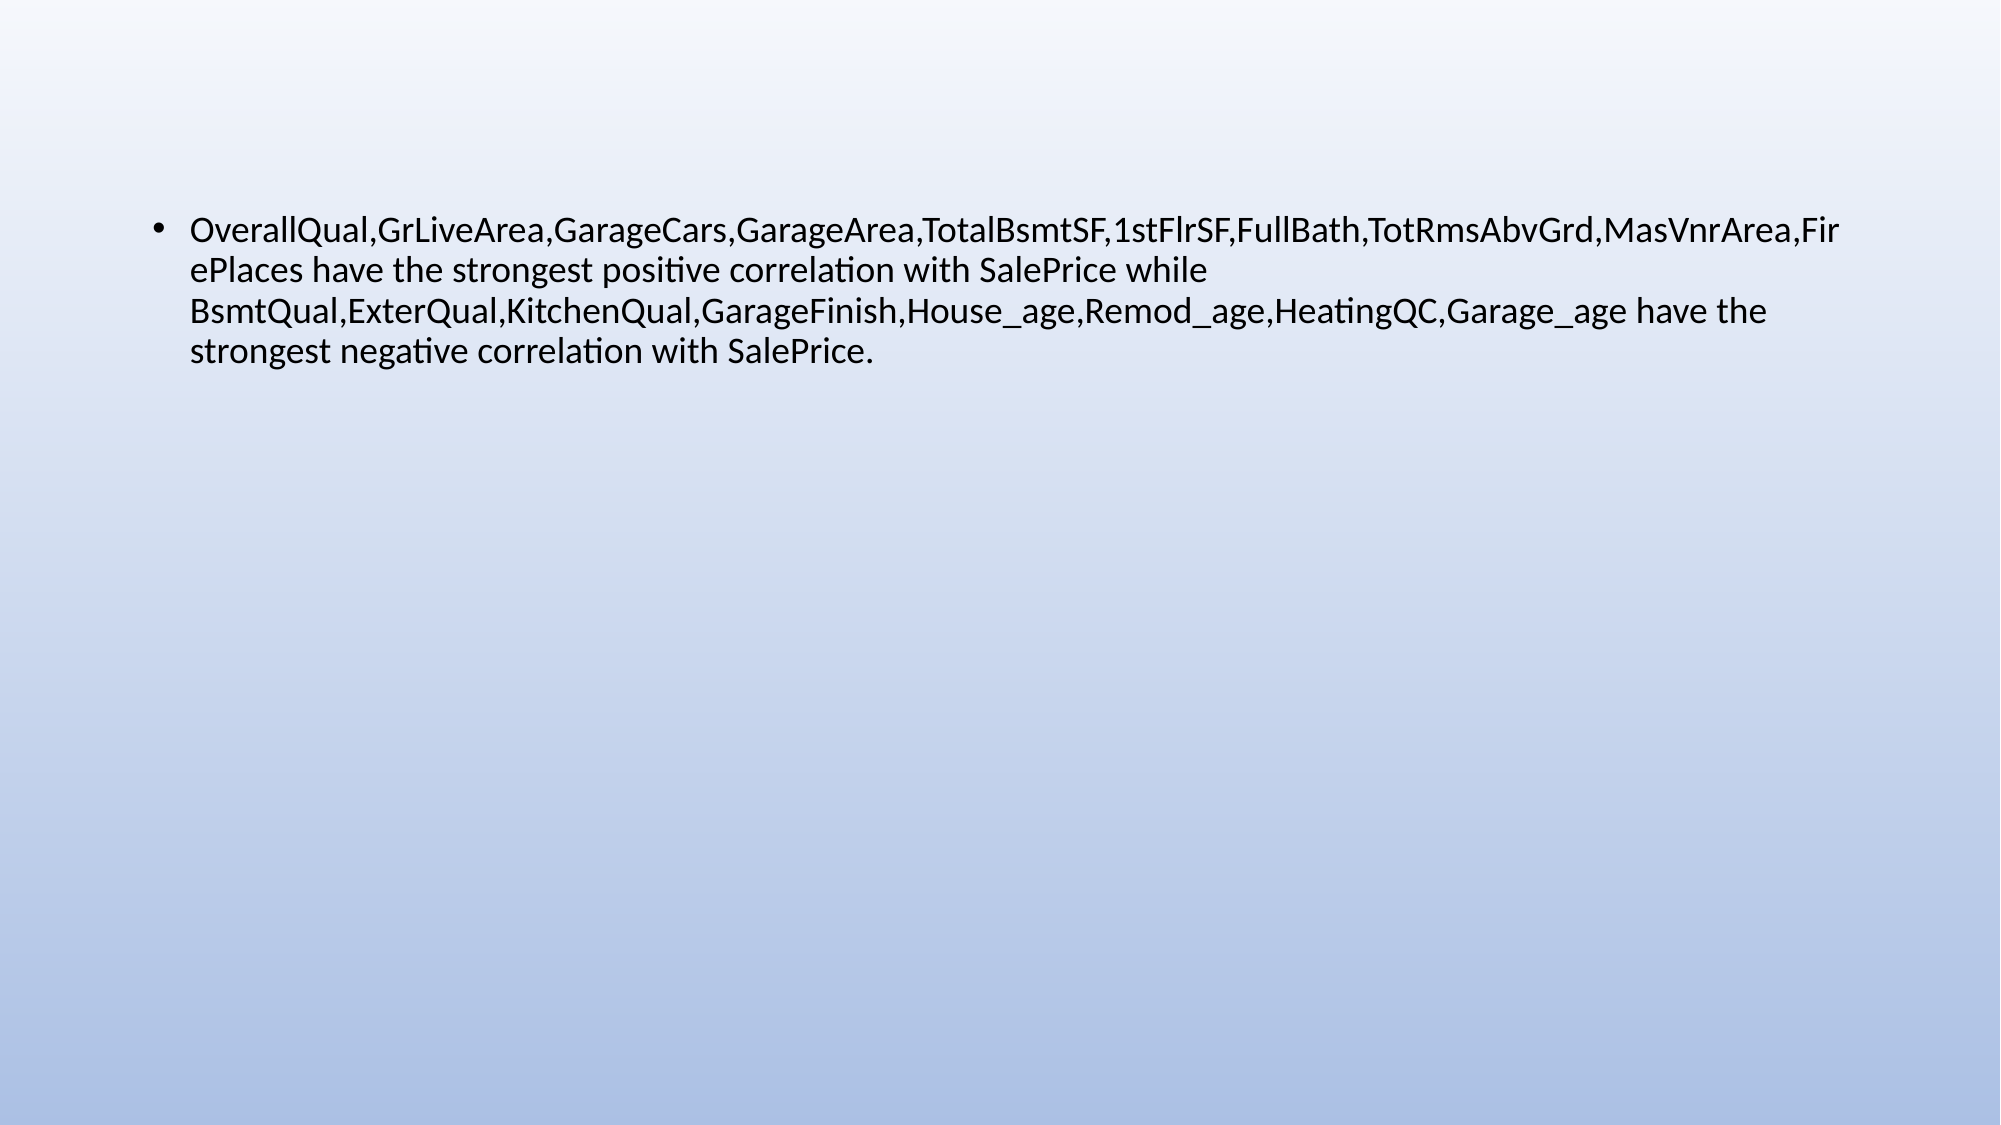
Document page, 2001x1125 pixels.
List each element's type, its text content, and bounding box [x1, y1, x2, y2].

list OverallQual,GrLiveArea,GarageCars,GarageArea,TotalBsmtSF,1stFlrSF,FullBath,TotRmsAbvGrd,MasVnrArea,FirePlaces have the strongest positive correlation with SalePrice while BsmtQual,ExterQual,KitchenQual,GarageFinish,House_age,Remod_age,HeatingQC,Garage_age have the strongest negative correlation with SalePrice. [137, 202, 1863, 1014]
